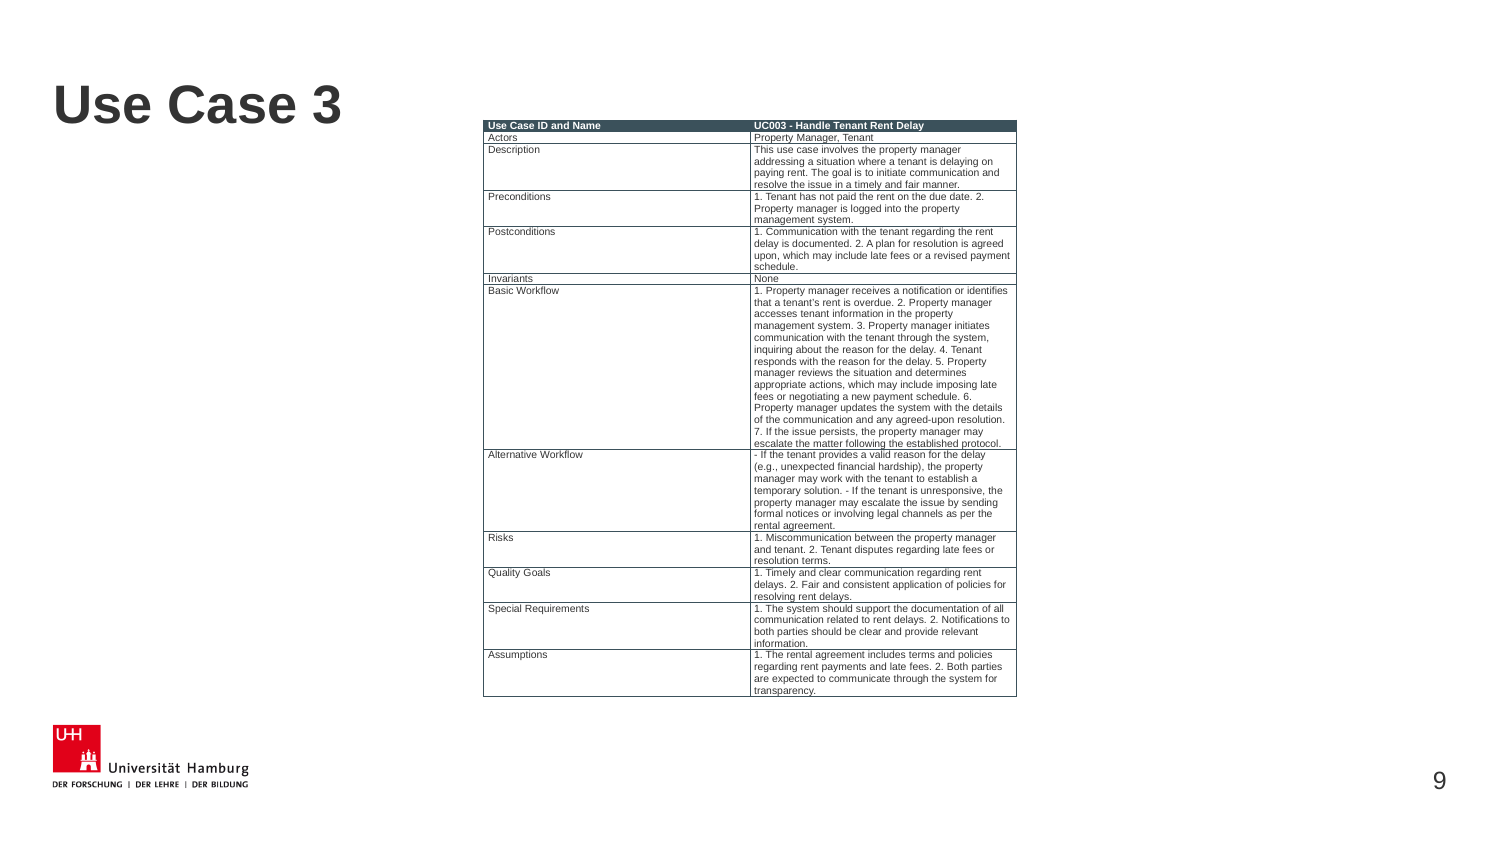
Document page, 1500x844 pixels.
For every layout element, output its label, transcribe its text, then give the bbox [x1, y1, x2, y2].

table_cell Actors [484, 132, 750, 143]
table_cell - If the tenant provides a valid reason for the delay (e.g., unexpected financial hardship), the property manager may work with the tenant to establish a temporary solution. - If the tenant is unresponsive, the property manager may escalate the issue by sending formal notices or involving legal channels as per the rental agreement. [751, 450, 1016, 531]
table_cell Basic Workflow [484, 285, 750, 449]
table_cell Alternative Workflow [484, 450, 750, 531]
table_cell 1. Tenant has not paid the rent on the due date. 2. Property manager is logged into the property management system. [751, 191, 1016, 226]
table_header Use Case ID and Name [484, 121, 750, 131]
table_cell 1. The rental agreement includes terms and policies regarding rent payments and late fees. 2. Both parties are expected to communicate through the system for transparency. [751, 650, 1016, 696]
table_cell Preconditions [484, 191, 750, 226]
table_cell None [751, 274, 1016, 284]
table_cell Special Requirements [484, 603, 750, 649]
table_cell 1. Timely and clear communication regarding rent delays. 2. Fair and consistent application of policies for resolving rent delays. [751, 568, 1016, 602]
table_header UC003 - Handle Tenant Rent Delay [750, 121, 1016, 131]
table_cell This use case involves the property manager addressing a situation where a tenant is delaying on paying rent. The goal is to initiate communication and resolve the issue in a timely and fair manner. [751, 144, 1016, 190]
table_cell Invariants [484, 274, 750, 284]
table_cell 1. Communication with the tenant regarding the rent delay is documented. 2. A plan for resolution is agreed upon, which may include late fees or a revised payment schedule. [751, 227, 1016, 273]
table_cell Postconditions [484, 227, 750, 273]
title Use Case 3 [53, 55, 1447, 151]
table_cell Property Manager, Tenant [751, 132, 1016, 143]
slide_number 9 [1338, 757, 1447, 803]
table_cell 1. Property manager receives a notification or identifies that a tenant’s rent is overdue. 2. Property manager accesses tenant information in the property management system. 3. Property manager initiates communication with the tenant through the system, inquiring about the reason for the delay. 4. Tenant responds with the reason for the delay. 5. Property manager reviews the situation and determines appropriate actions, which may include imposing late fees or negotiating a new payment schedule. 6. Property manager updates the system with the details of the communication and any agreed-upon resolution. 7. If the issue persists, the property manager may escalate the matter following the established protocol. [751, 285, 1016, 449]
table_cell Assumptions [484, 650, 750, 696]
picture [5, 677, 296, 812]
table_cell Quality Goals [484, 568, 750, 602]
table_cell 1. Miscommunication between the property manager and tenant. 2. Tenant disputes regarding late fees or resolution terms. [751, 532, 1016, 567]
table_cell Risks [484, 532, 750, 567]
table_cell Description [484, 144, 750, 190]
table_cell 1. The system should support the documentation of all communication related to rent delays. 2. Notifications to both parties should be clear and provide relevant information. [751, 603, 1016, 649]
